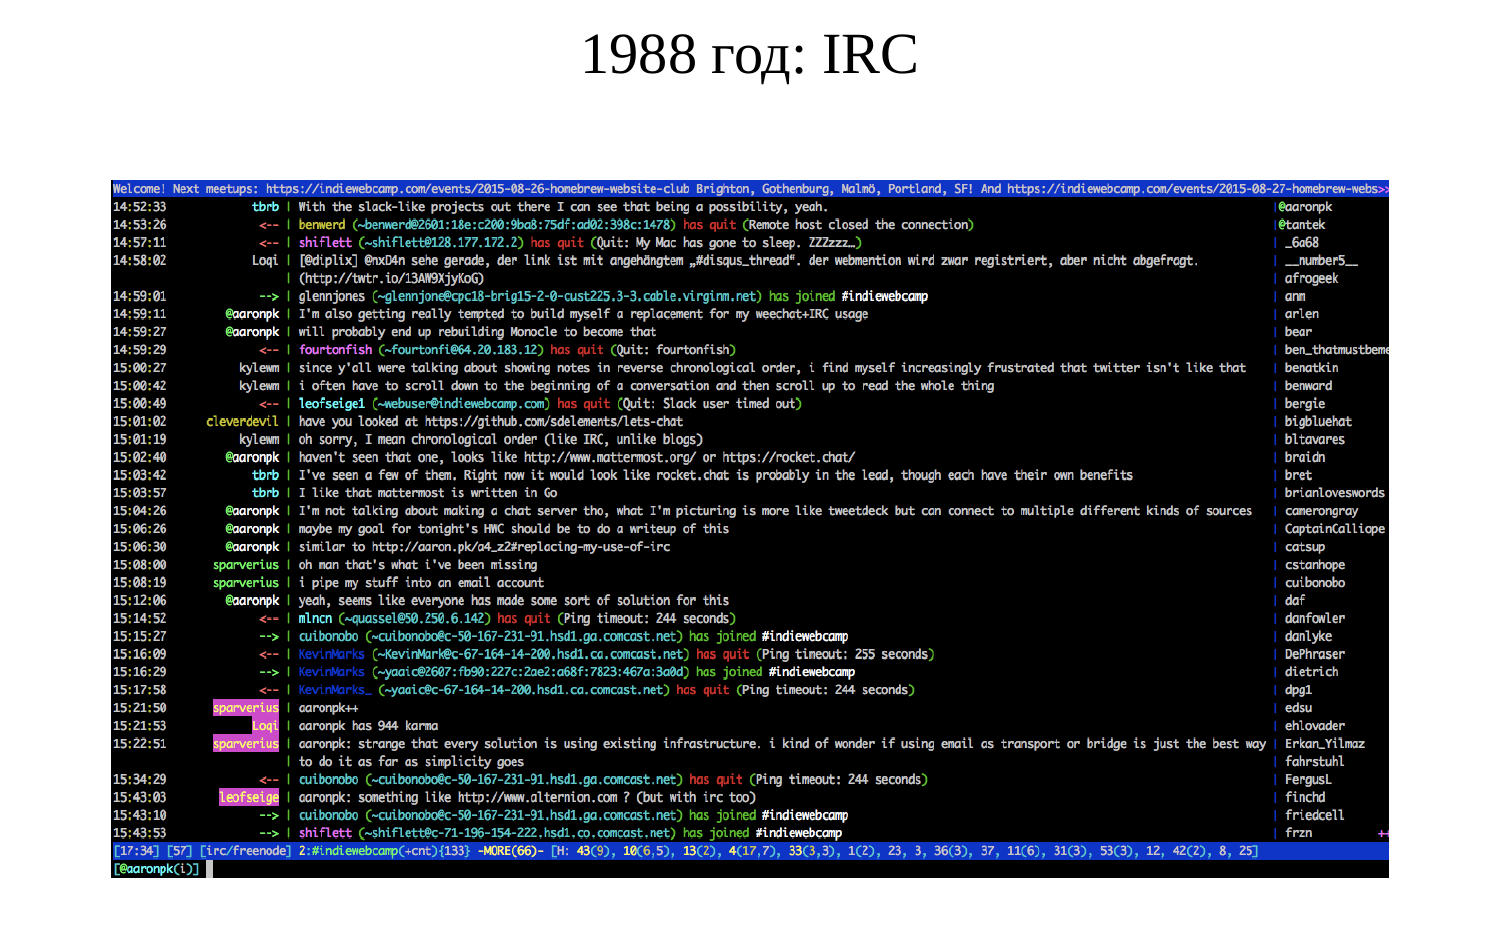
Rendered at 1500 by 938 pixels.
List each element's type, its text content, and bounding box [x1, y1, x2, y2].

picture [111, 180, 1389, 878]
title 1988 год: IRC [0, 0, 1500, 105]
